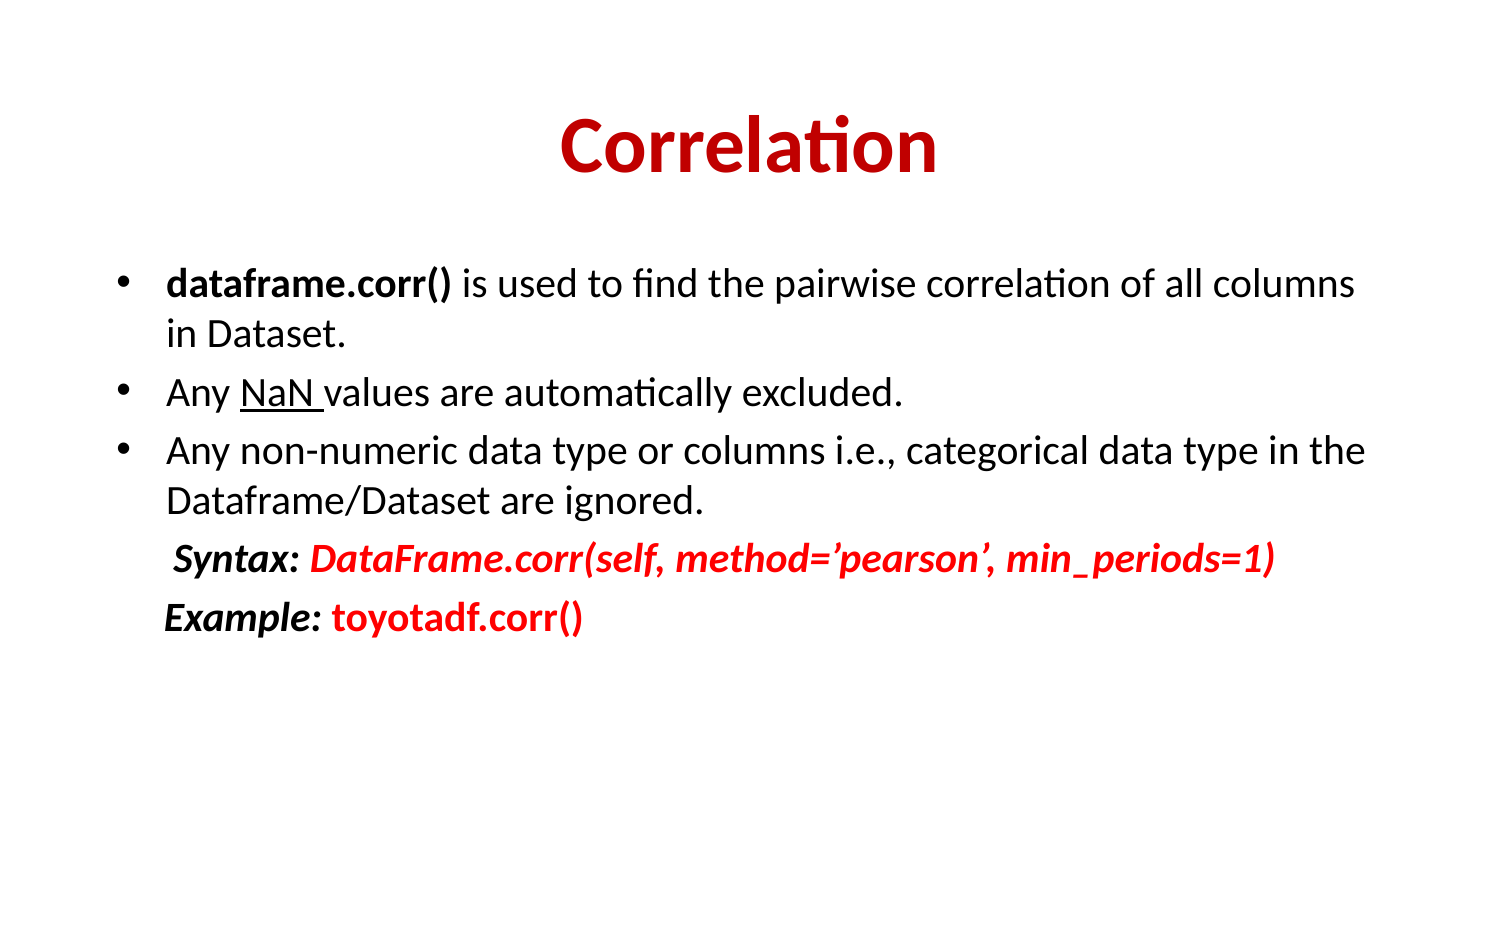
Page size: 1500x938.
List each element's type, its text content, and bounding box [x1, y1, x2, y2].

list dataframe.corr() is used to find the pairwise correlation of all columns in Dataset. Any NaN values are automatically excluded. Any non-numeric data type or columns i.e., categorical data type in the Dataframe/Dataset are ignored. Syntax: DataFrame.corr(self, method=’pearson’, min_periods=1) Example: toyotadf.corr() [103, 249, 1397, 845]
title Correlation [103, 49, 1397, 232]
